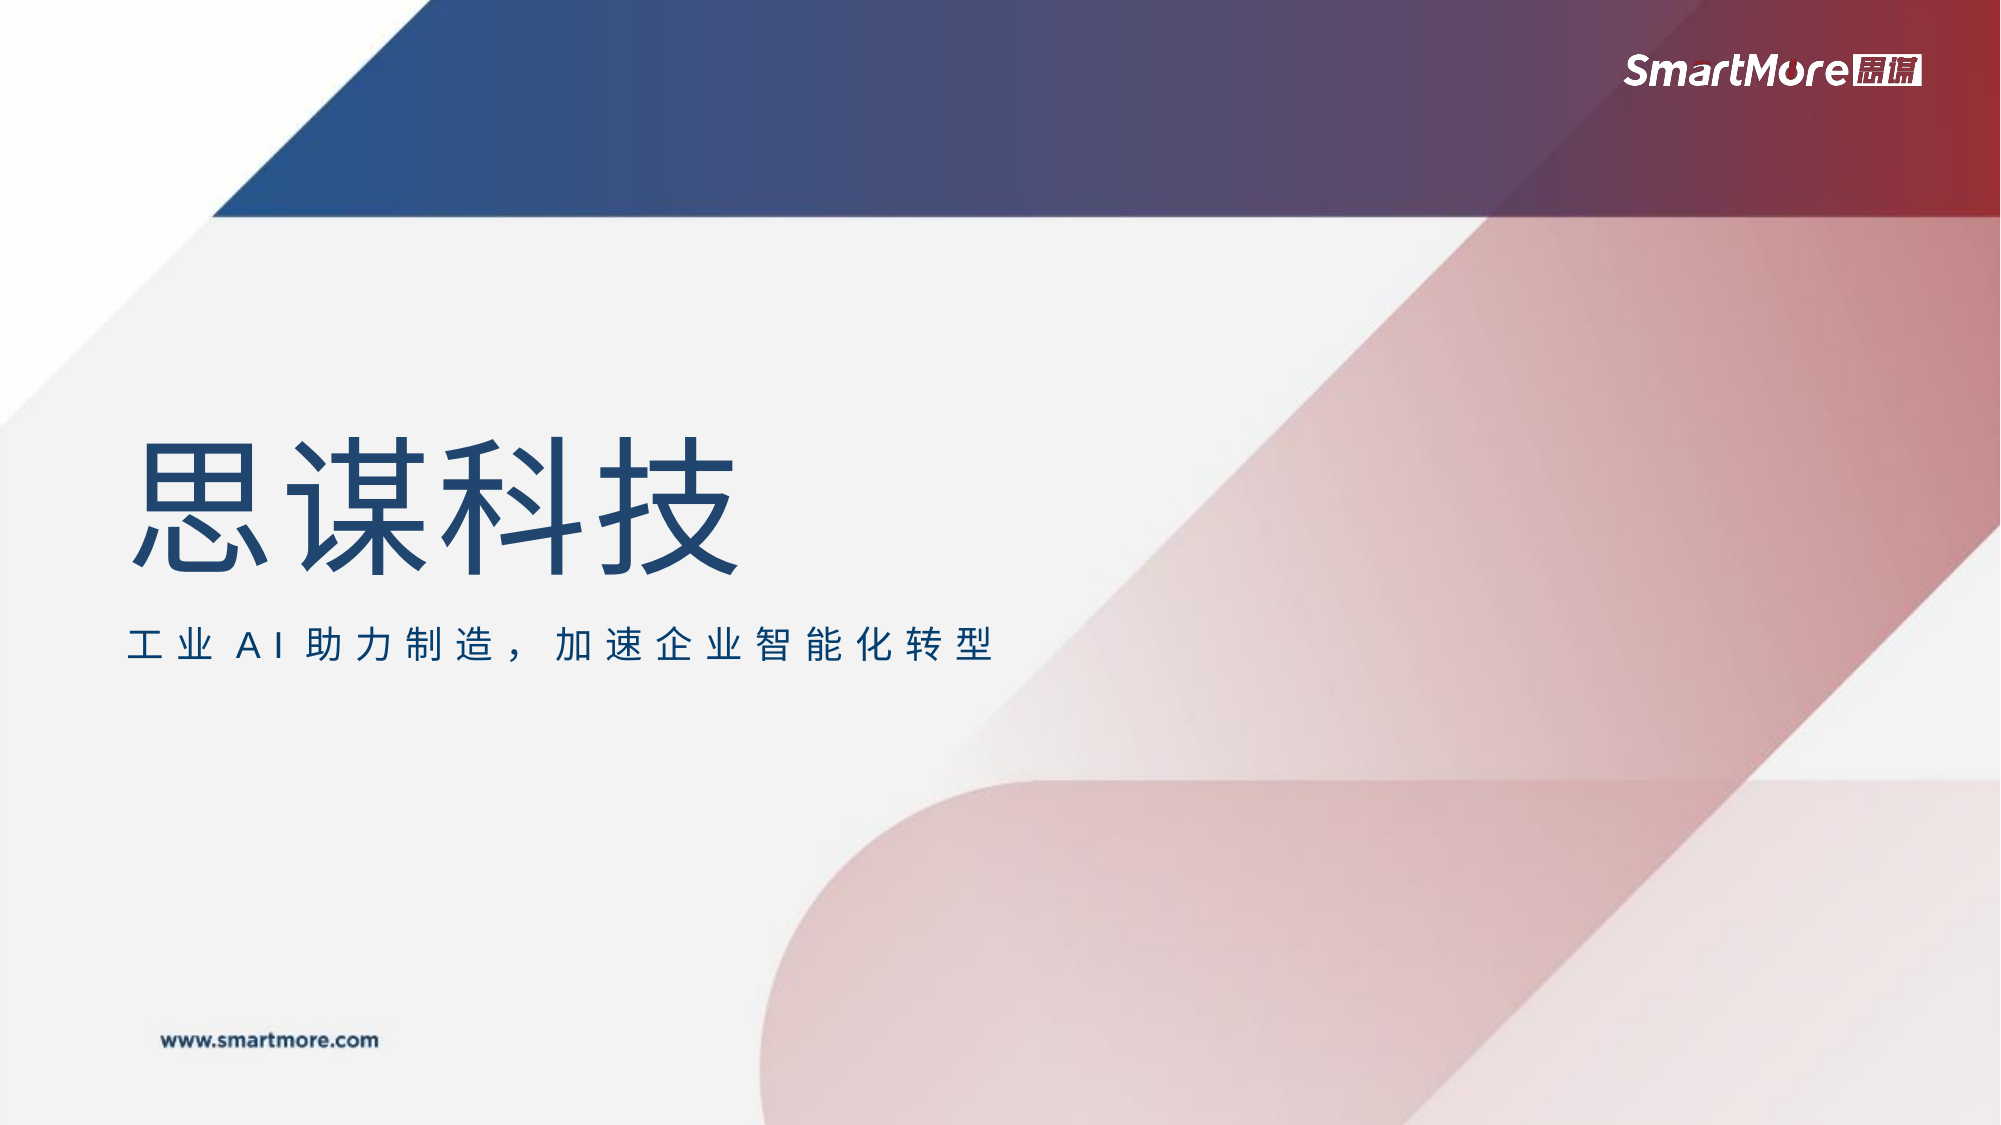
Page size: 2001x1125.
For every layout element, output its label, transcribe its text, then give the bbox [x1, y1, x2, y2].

picture [0, 0, 2001, 1125]
text_box 思谋科技 [110, 406, 1366, 602]
list 工业AI助力制造，加速企业智能化转型 [111, 618, 1334, 724]
